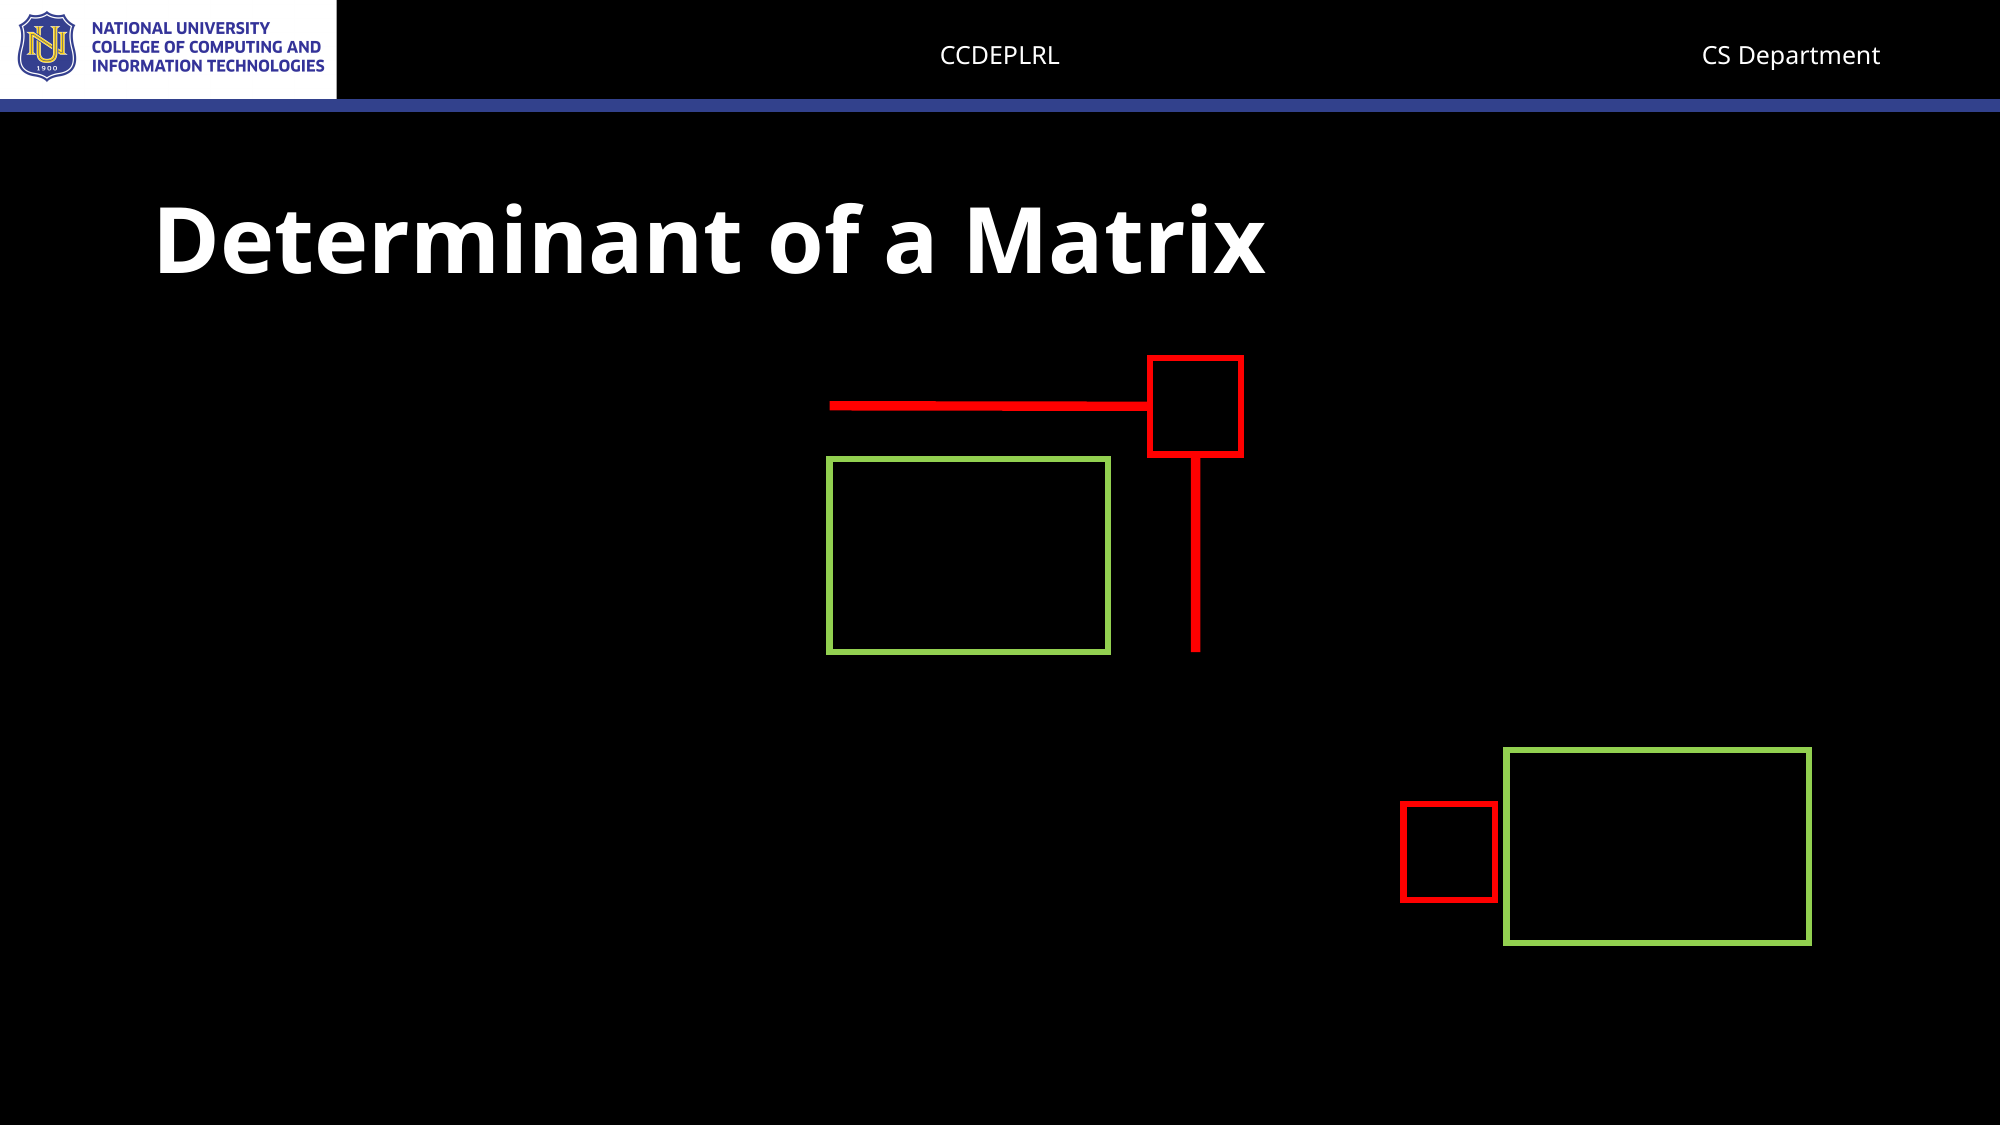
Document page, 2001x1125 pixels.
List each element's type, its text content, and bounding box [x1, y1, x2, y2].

text_box [1402, 802, 1496, 902]
text_box [1148, 357, 1243, 456]
text_box [1505, 749, 1811, 945]
text_box [828, 458, 1110, 654]
title Determinant of a Matrix [137, 135, 1863, 353]
picture [0, 0, 337, 99]
